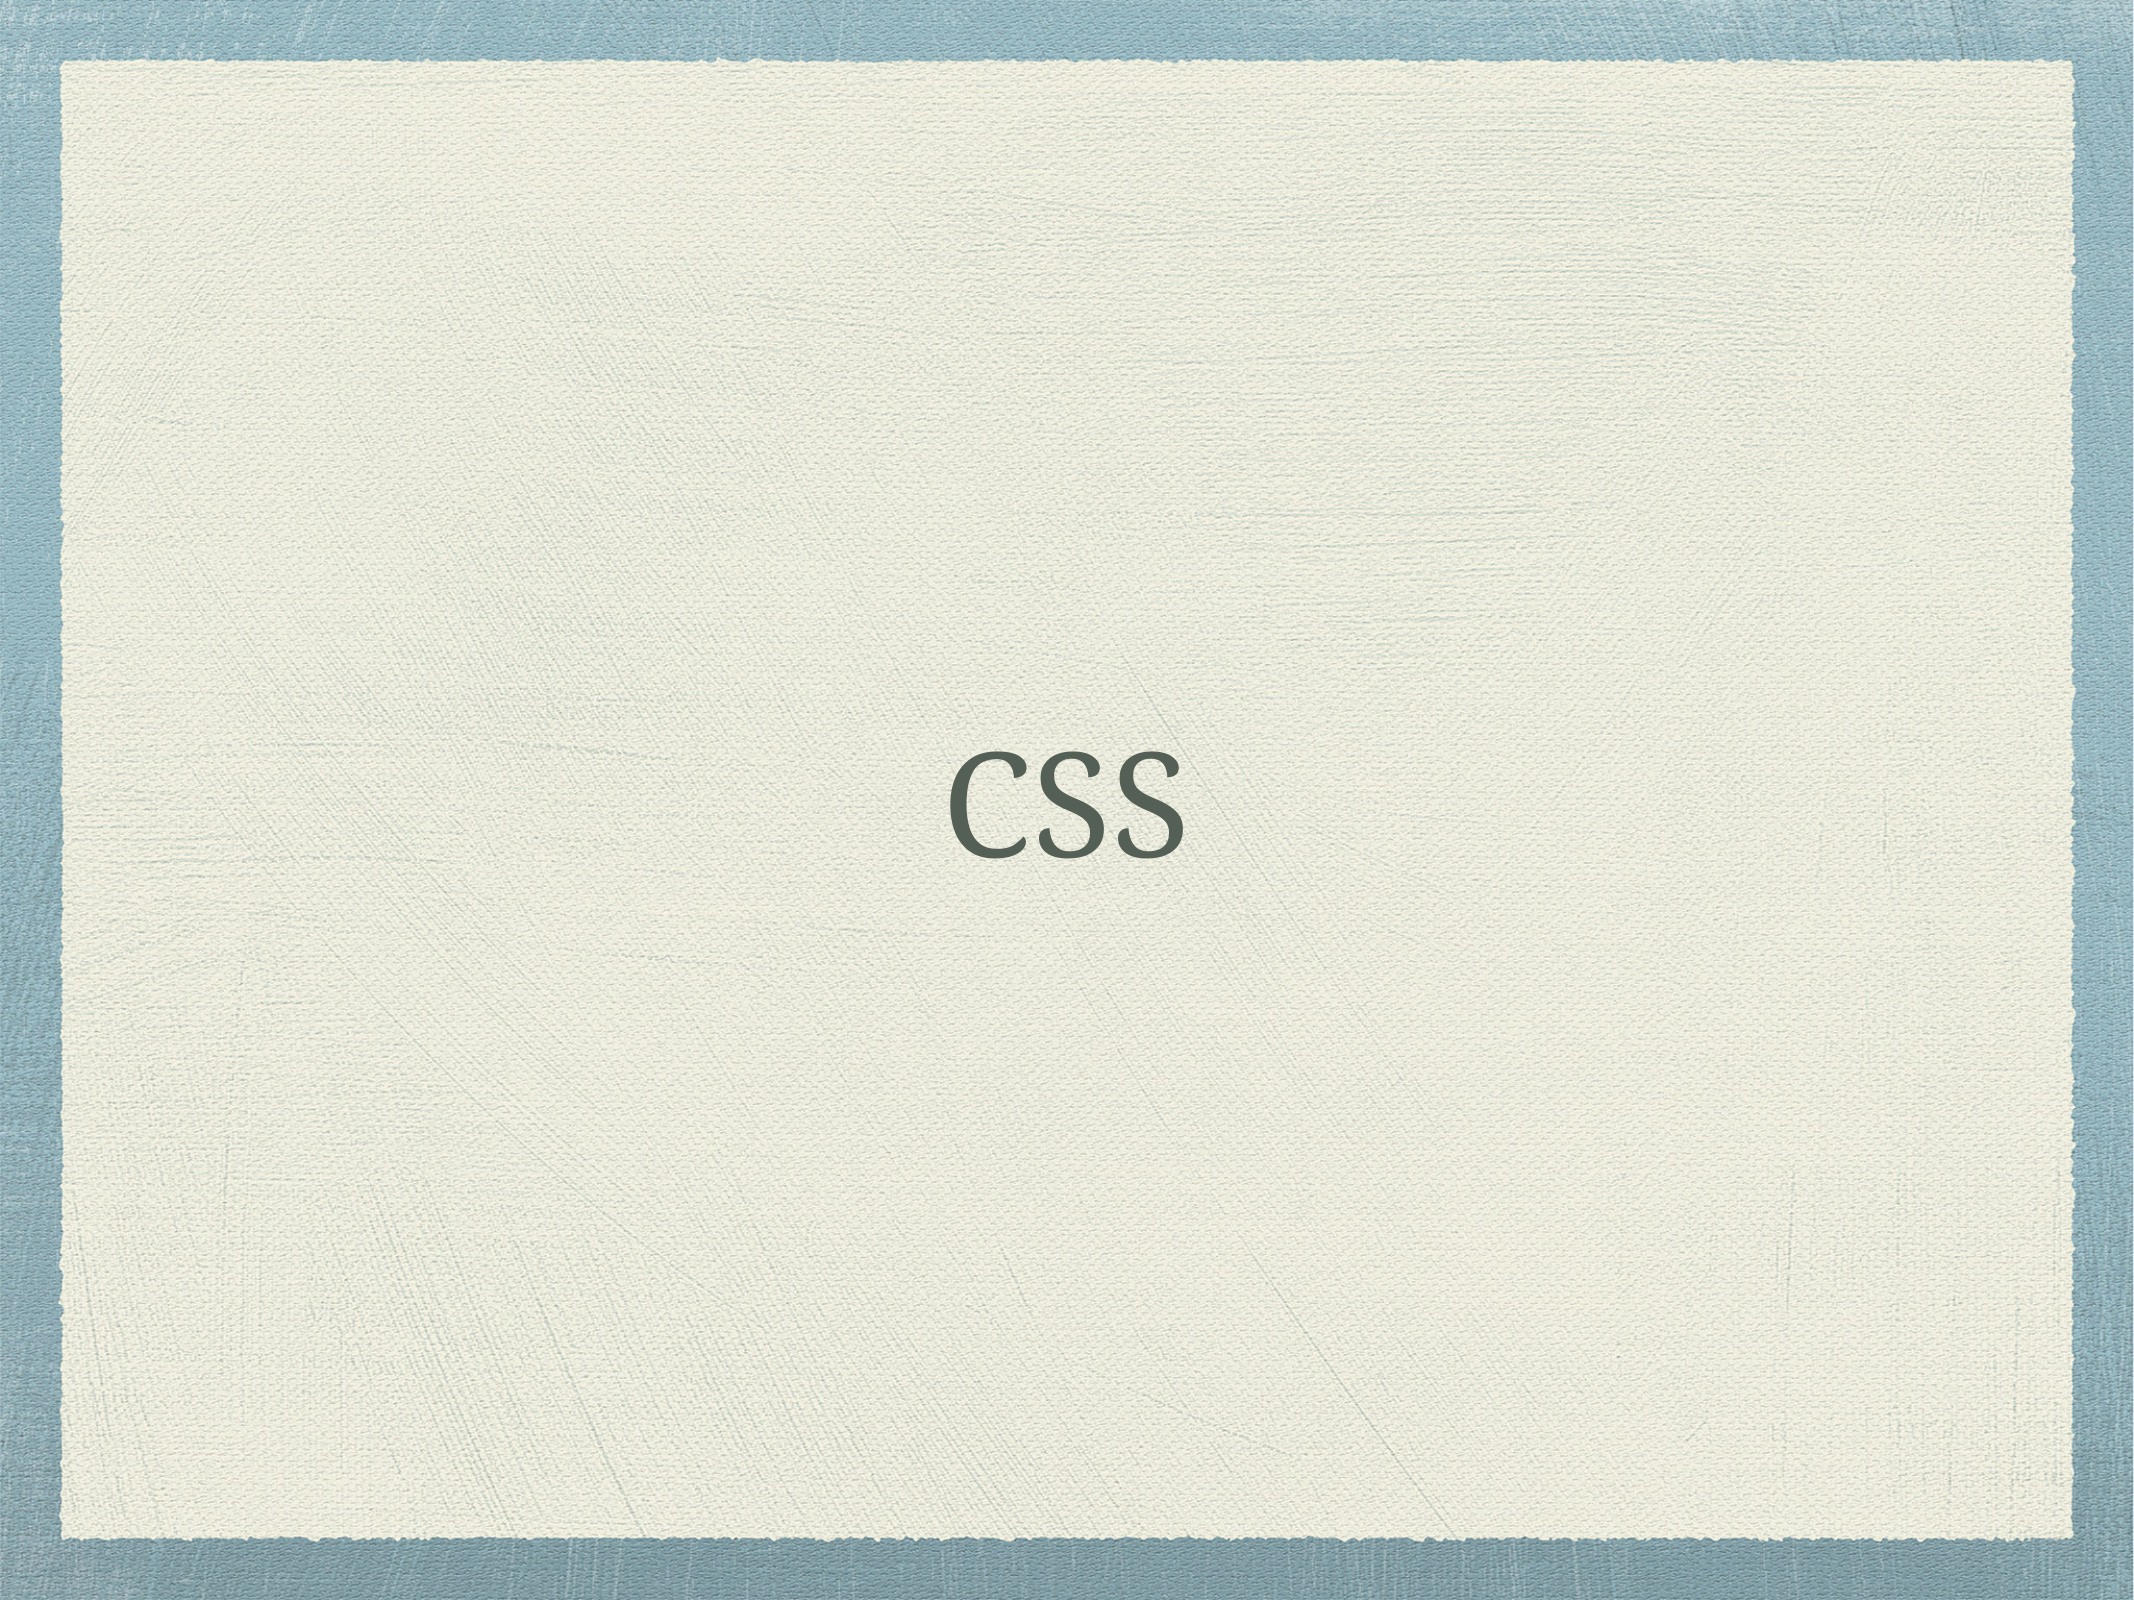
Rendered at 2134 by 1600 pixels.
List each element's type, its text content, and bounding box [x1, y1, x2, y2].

title CSS [105, 555, 2028, 1043]
picture [0, 0, 2134, 1600]
